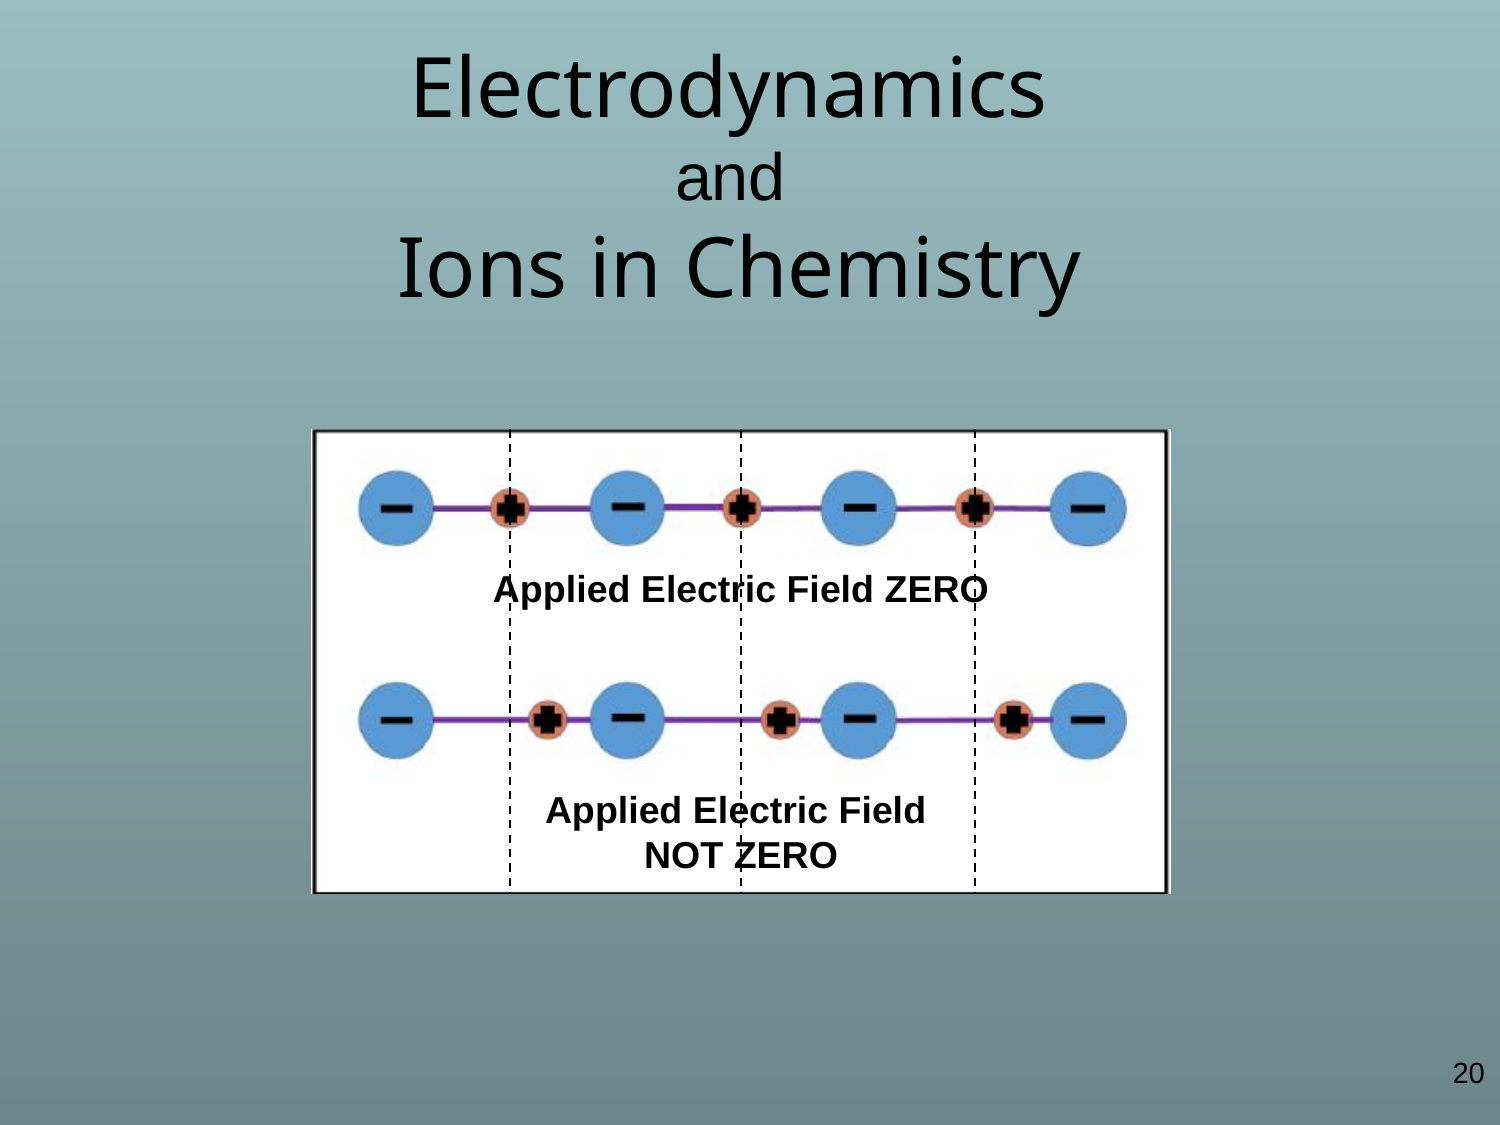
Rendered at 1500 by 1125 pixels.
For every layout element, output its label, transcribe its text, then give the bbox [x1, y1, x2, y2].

title Electrodynamics and Ions in Chemistry [58, 19, 1421, 328]
picture [976, 429, 1172, 894]
slide_number 20 [1149, 1046, 1500, 1125]
picture [742, 429, 975, 894]
picture [511, 429, 740, 894]
picture [311, 429, 509, 894]
